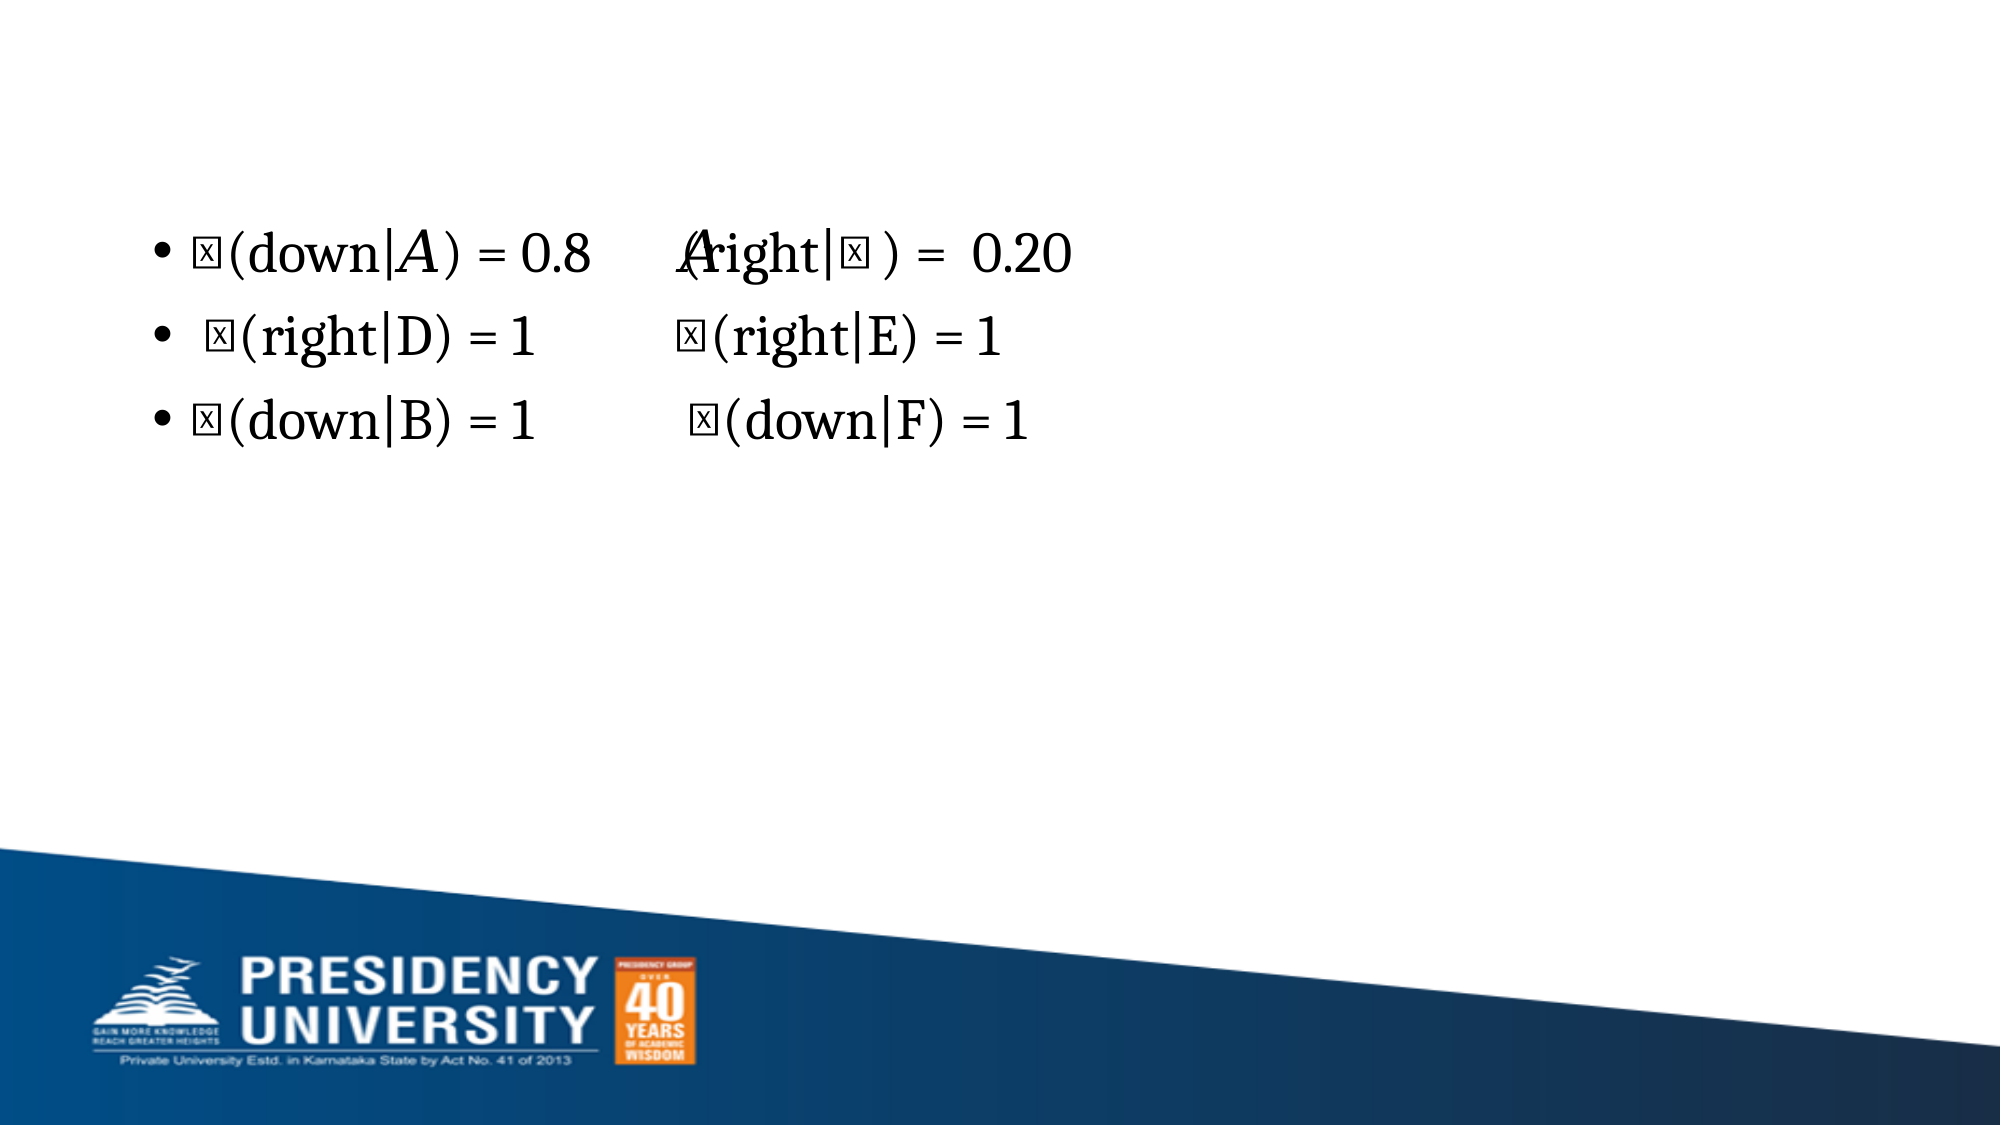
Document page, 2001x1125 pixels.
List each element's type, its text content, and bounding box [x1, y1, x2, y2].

picture [0, 845, 2000, 1125]
list 𝜋(down|𝐴) = 0.8 𝜋(right|𝐴) = 0.20 𝜋(right|D) = 1 𝜋(right|E) = 1 𝜋(down|B) = 1 𝜋(down|F) = 1 [137, 214, 1863, 851]
